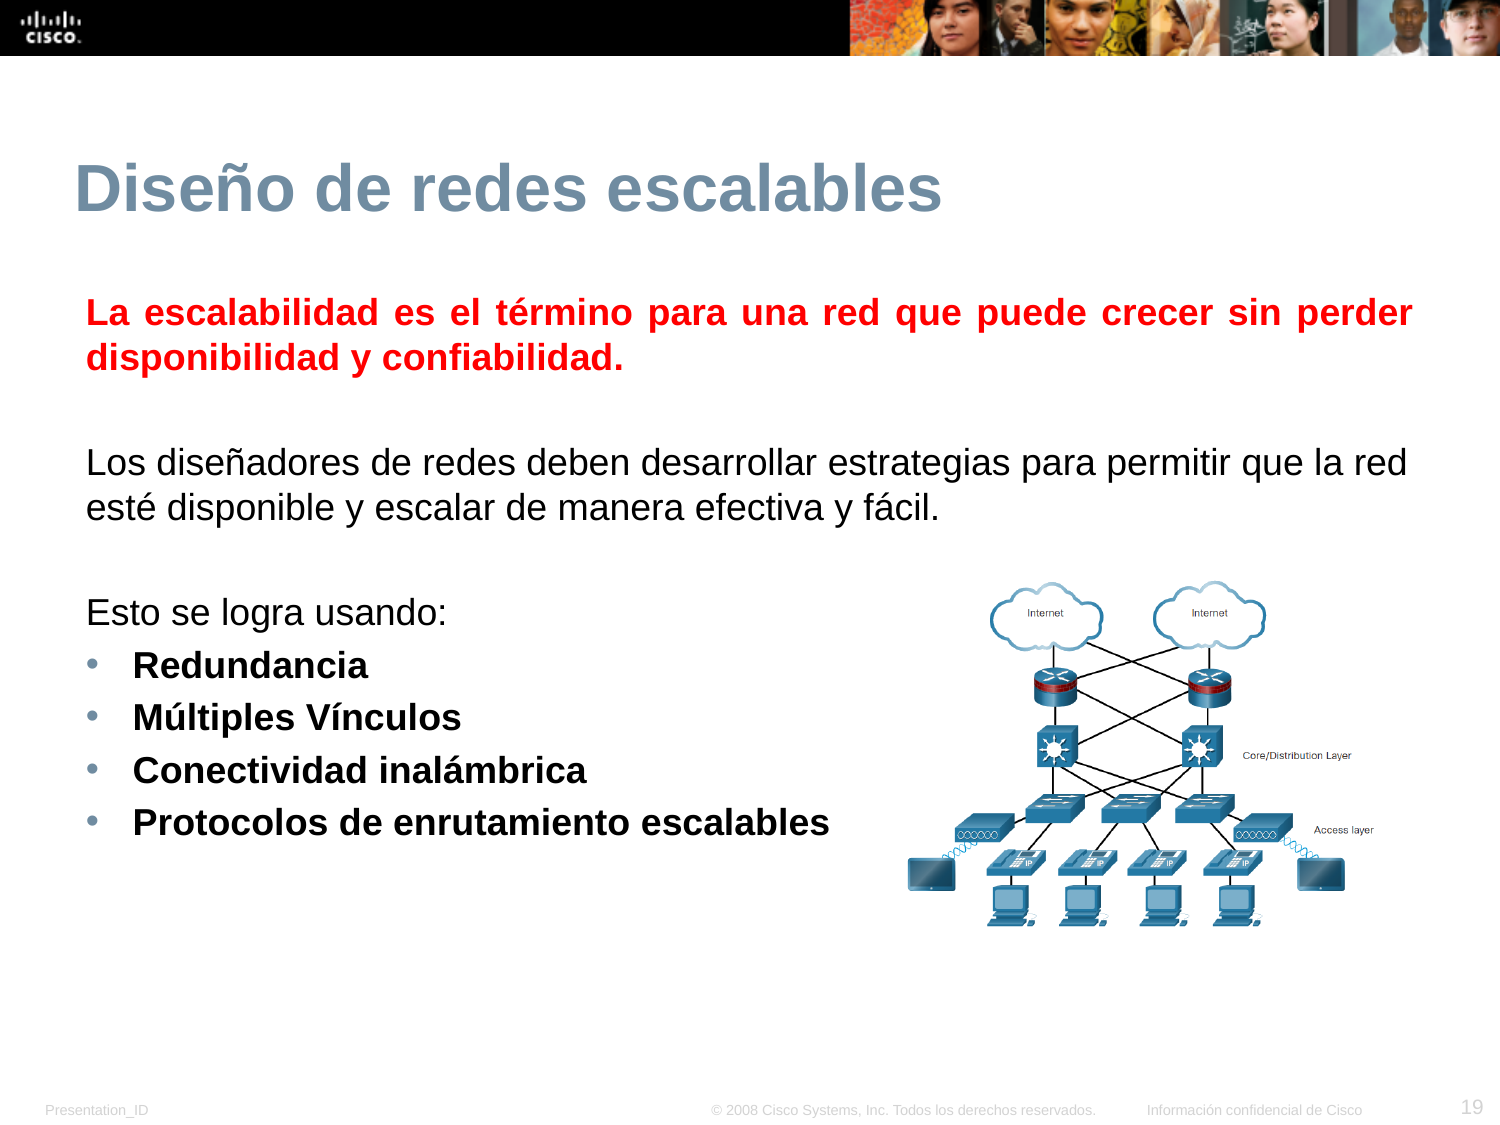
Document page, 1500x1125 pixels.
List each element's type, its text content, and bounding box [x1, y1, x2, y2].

text_box Diseño de redes escalables [61, 94, 1500, 233]
picture [0, 0, 1500, 56]
picture [900, 575, 1381, 936]
list La escalabilidad es el término para una red que puede crecer sin perder disponibilidad y confiabilidad. Los diseñadores de redes deben desarrollar estrategias para permitir que la red esté disponible y escalar de manera efectiva y fácil. Esto se logra usando: Redundancia Múltiples Vínculos Conectividad inalámbrica Protocolos de enrutamiento escalables [70, 280, 1430, 888]
